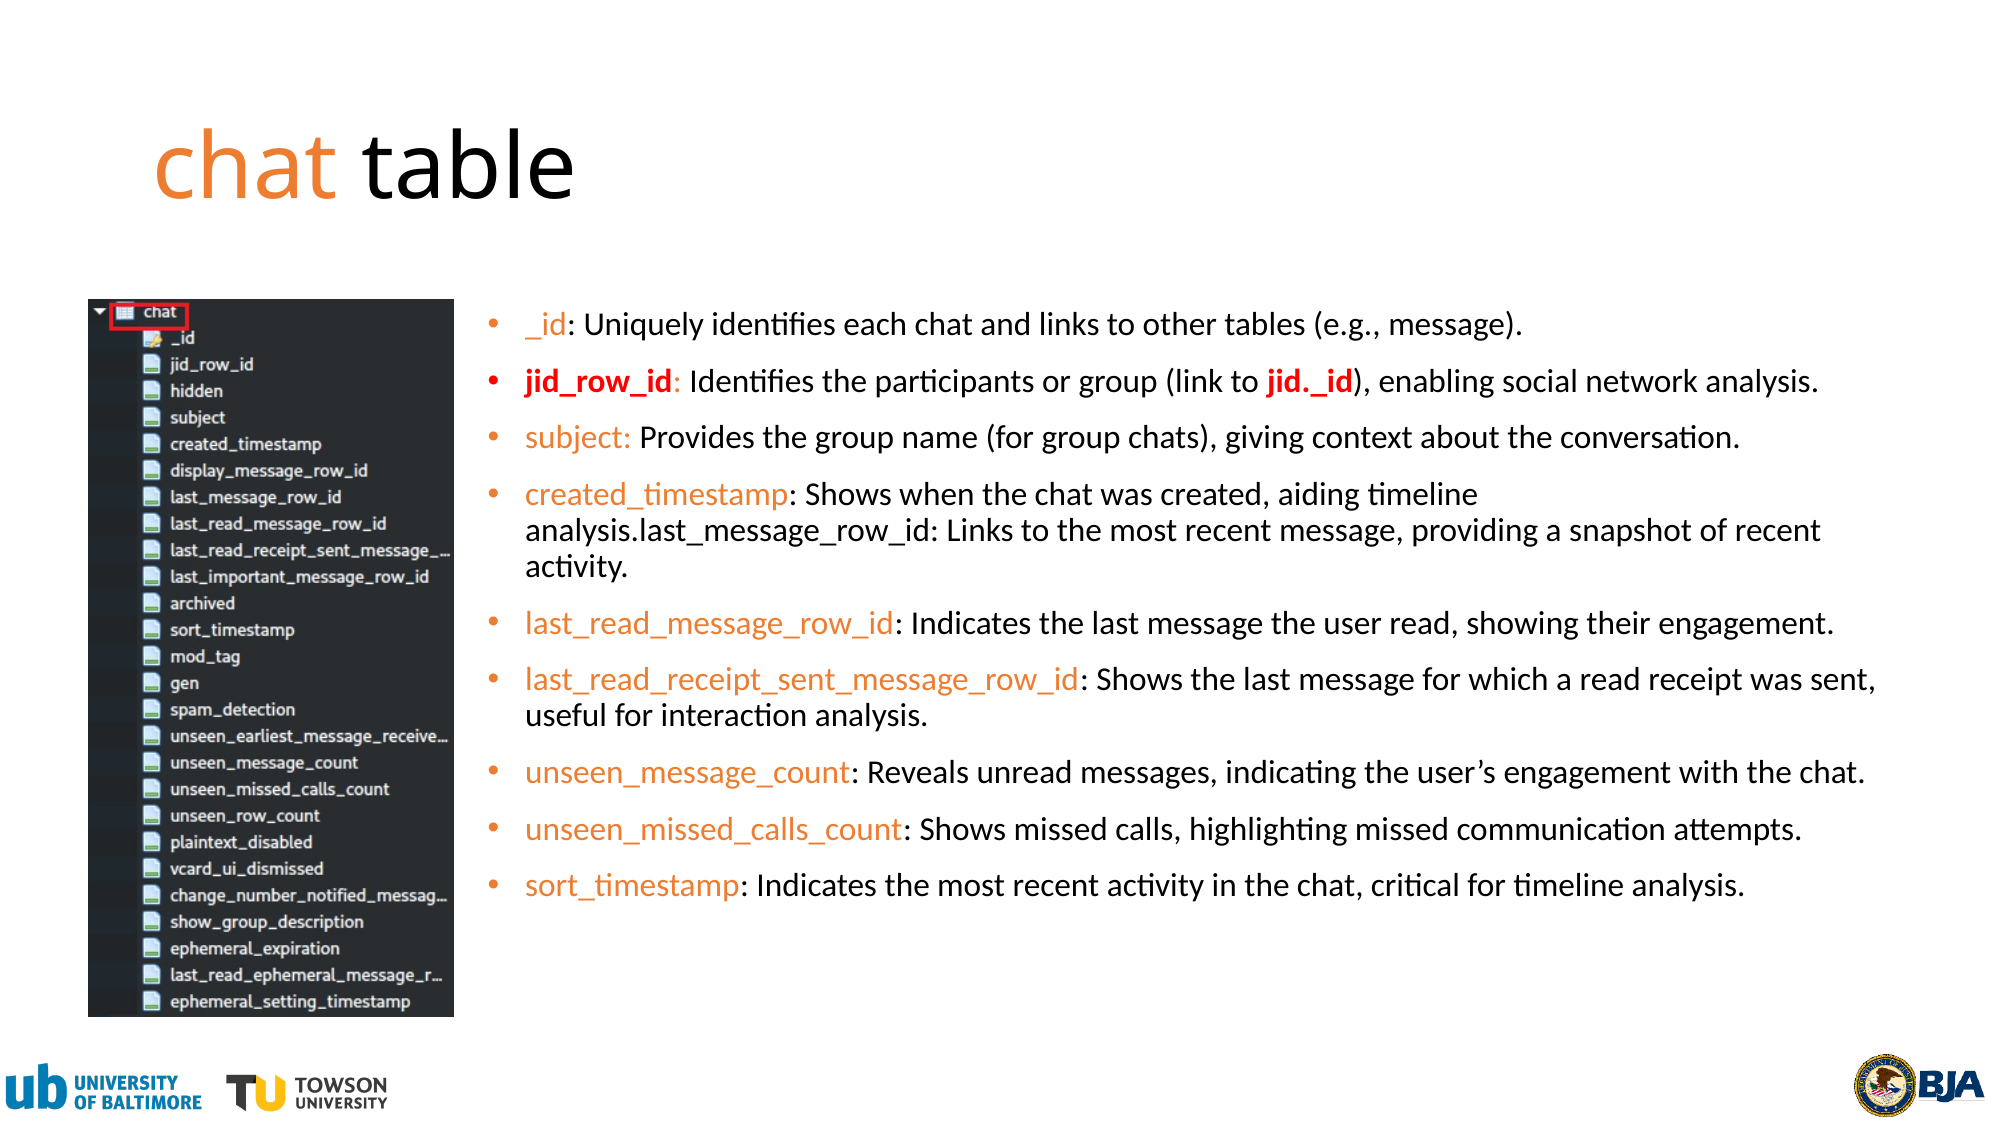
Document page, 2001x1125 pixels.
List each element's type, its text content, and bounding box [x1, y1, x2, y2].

picture [1854, 1054, 1986, 1117]
picture [88, 299, 454, 1017]
list _id: Uniquely identifies each chat and links to other tables (e.g., message). jid_row_id: Identifies the participants or group (link to jid._id), enabling social network analysis. subject: Provides the group name (for group chats), giving context about the conversation. created_timestamp: Shows when the chat was created, aiding timeline analysis.last_message_row_id: Links to the most recent message, providing a snapshot of recent activity. last_read_message_row_id: Indicates the last message the user read, showing their engagement. last_read_receipt_sent_message_row_id: Shows the last message for which a read receipt was sent, useful for interaction analysis. unseen_message_count: Reveals unread messages, indicating the user’s engagement with the chat. unseen_missed_calls_count: Shows missed calls, highlighting missed communication attempts. sort_timestamp: Indicates the most recent activity in the chat, critical for timeline analysis. [472, 299, 1912, 1014]
picture [0, 1031, 407, 1125]
title chat table [137, 59, 1863, 278]
